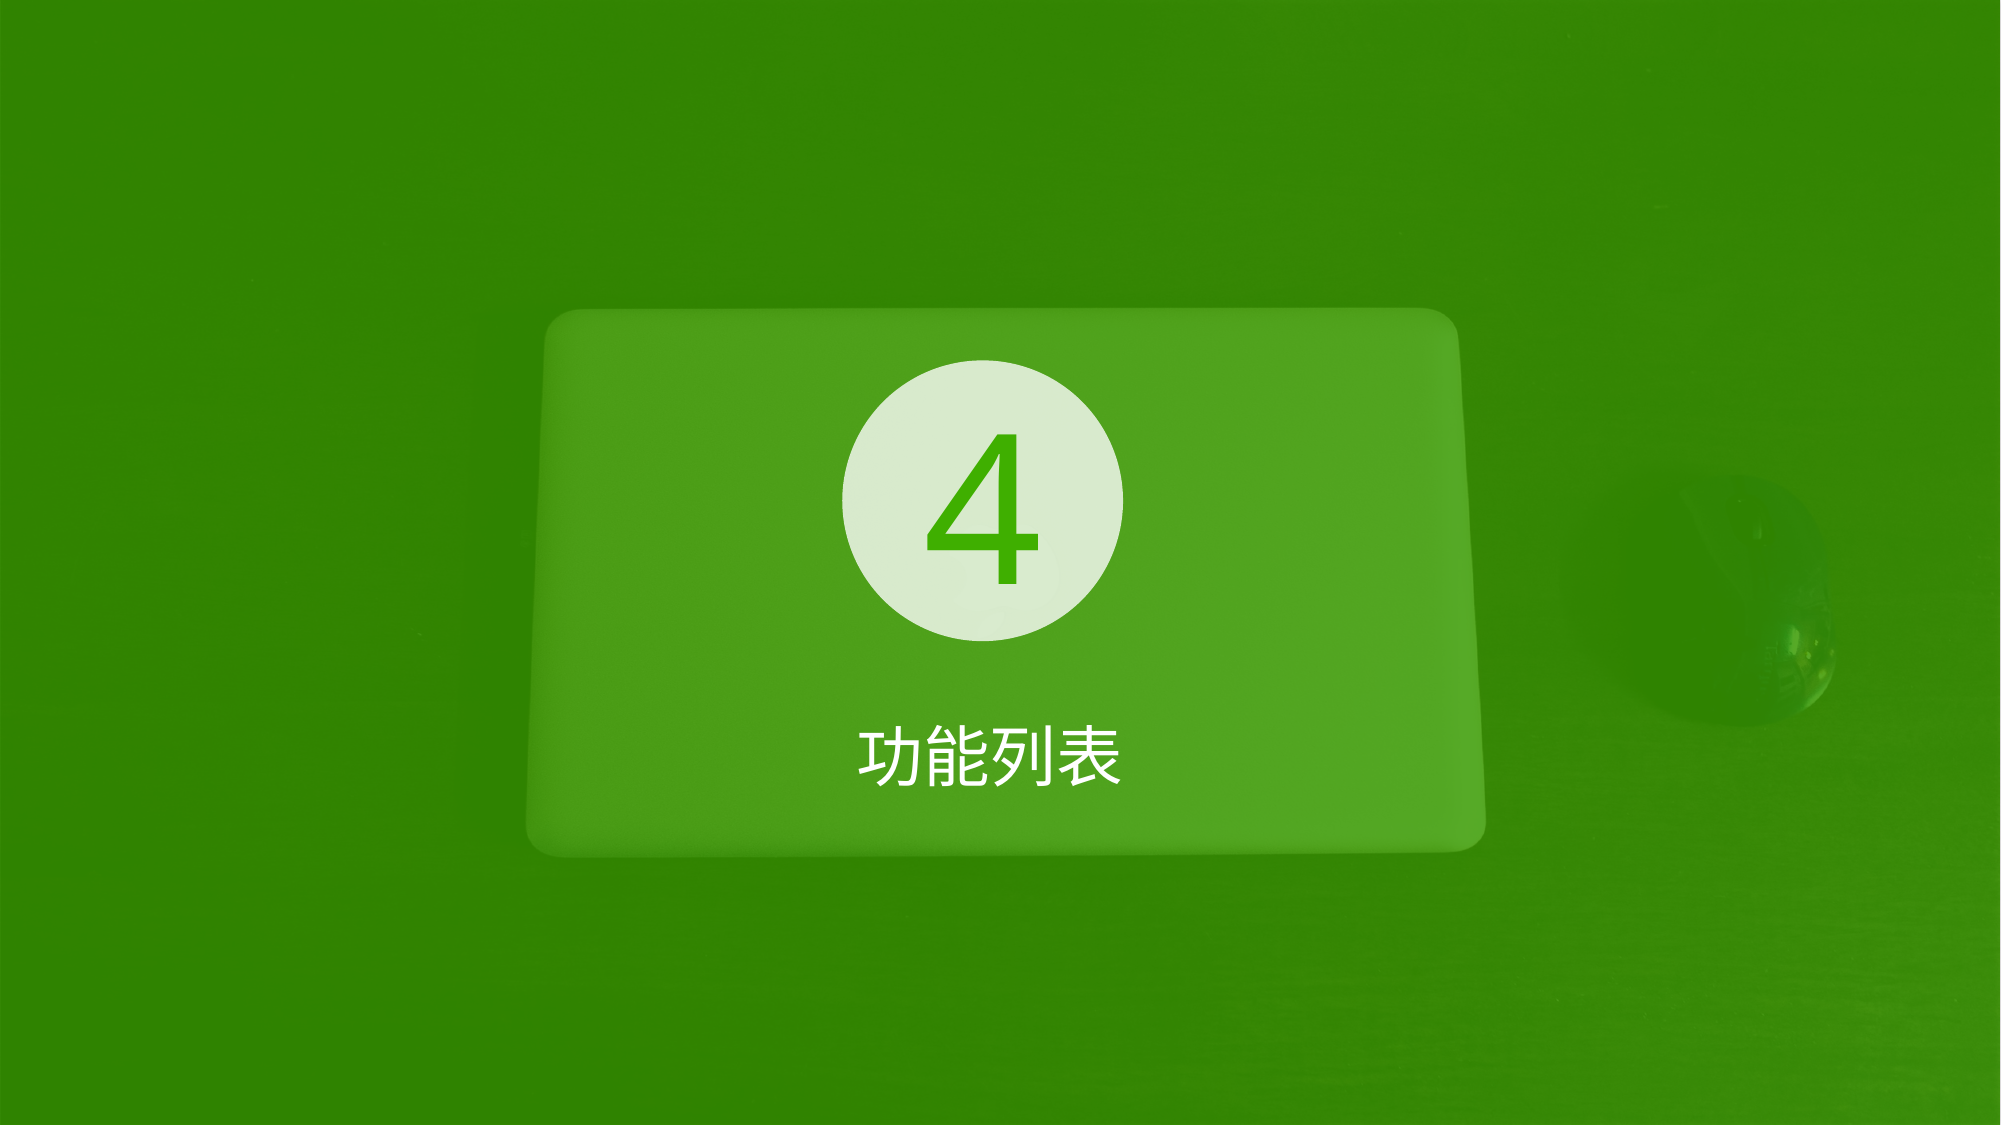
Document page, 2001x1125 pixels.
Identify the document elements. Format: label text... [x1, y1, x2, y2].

text_box 功能列表 [841, 707, 1139, 803]
text_box 4 [841, 359, 1124, 642]
